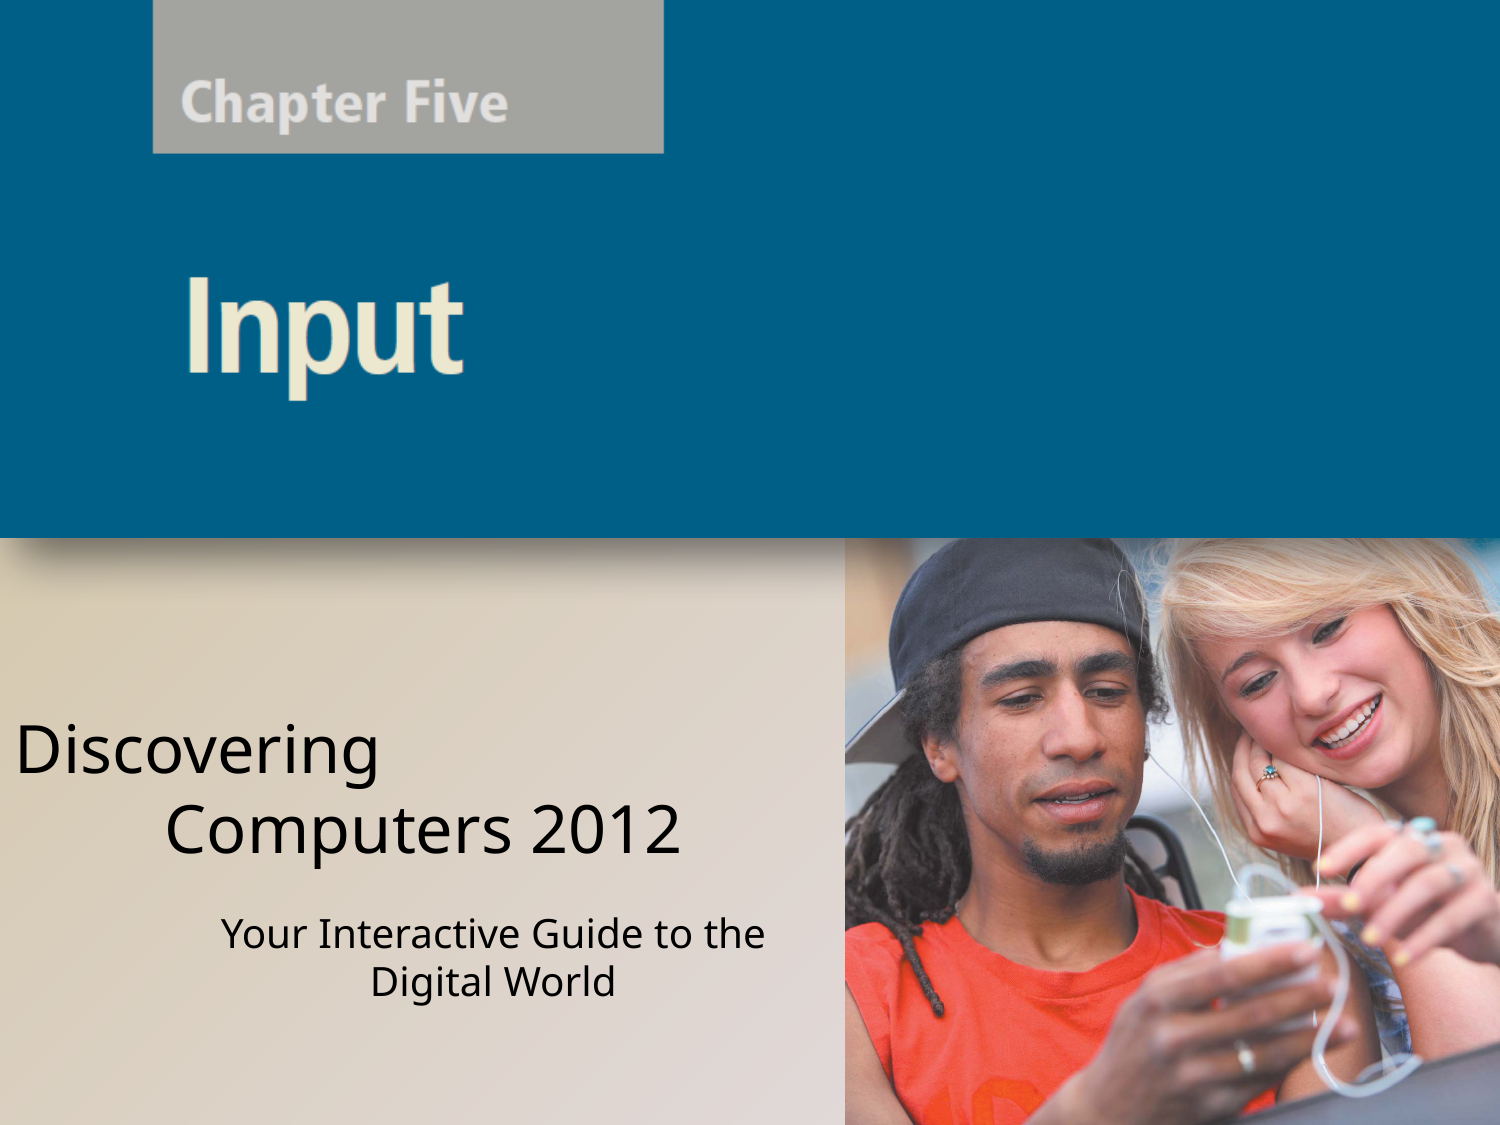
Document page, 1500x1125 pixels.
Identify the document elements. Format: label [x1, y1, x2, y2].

picture [357, 303, 415, 374]
picture [153, 0, 664, 153]
picture [190, 278, 209, 372]
picture [288, 301, 349, 401]
picture [221, 301, 279, 372]
picture [419, 282, 464, 374]
picture [845, 553, 1500, 1125]
